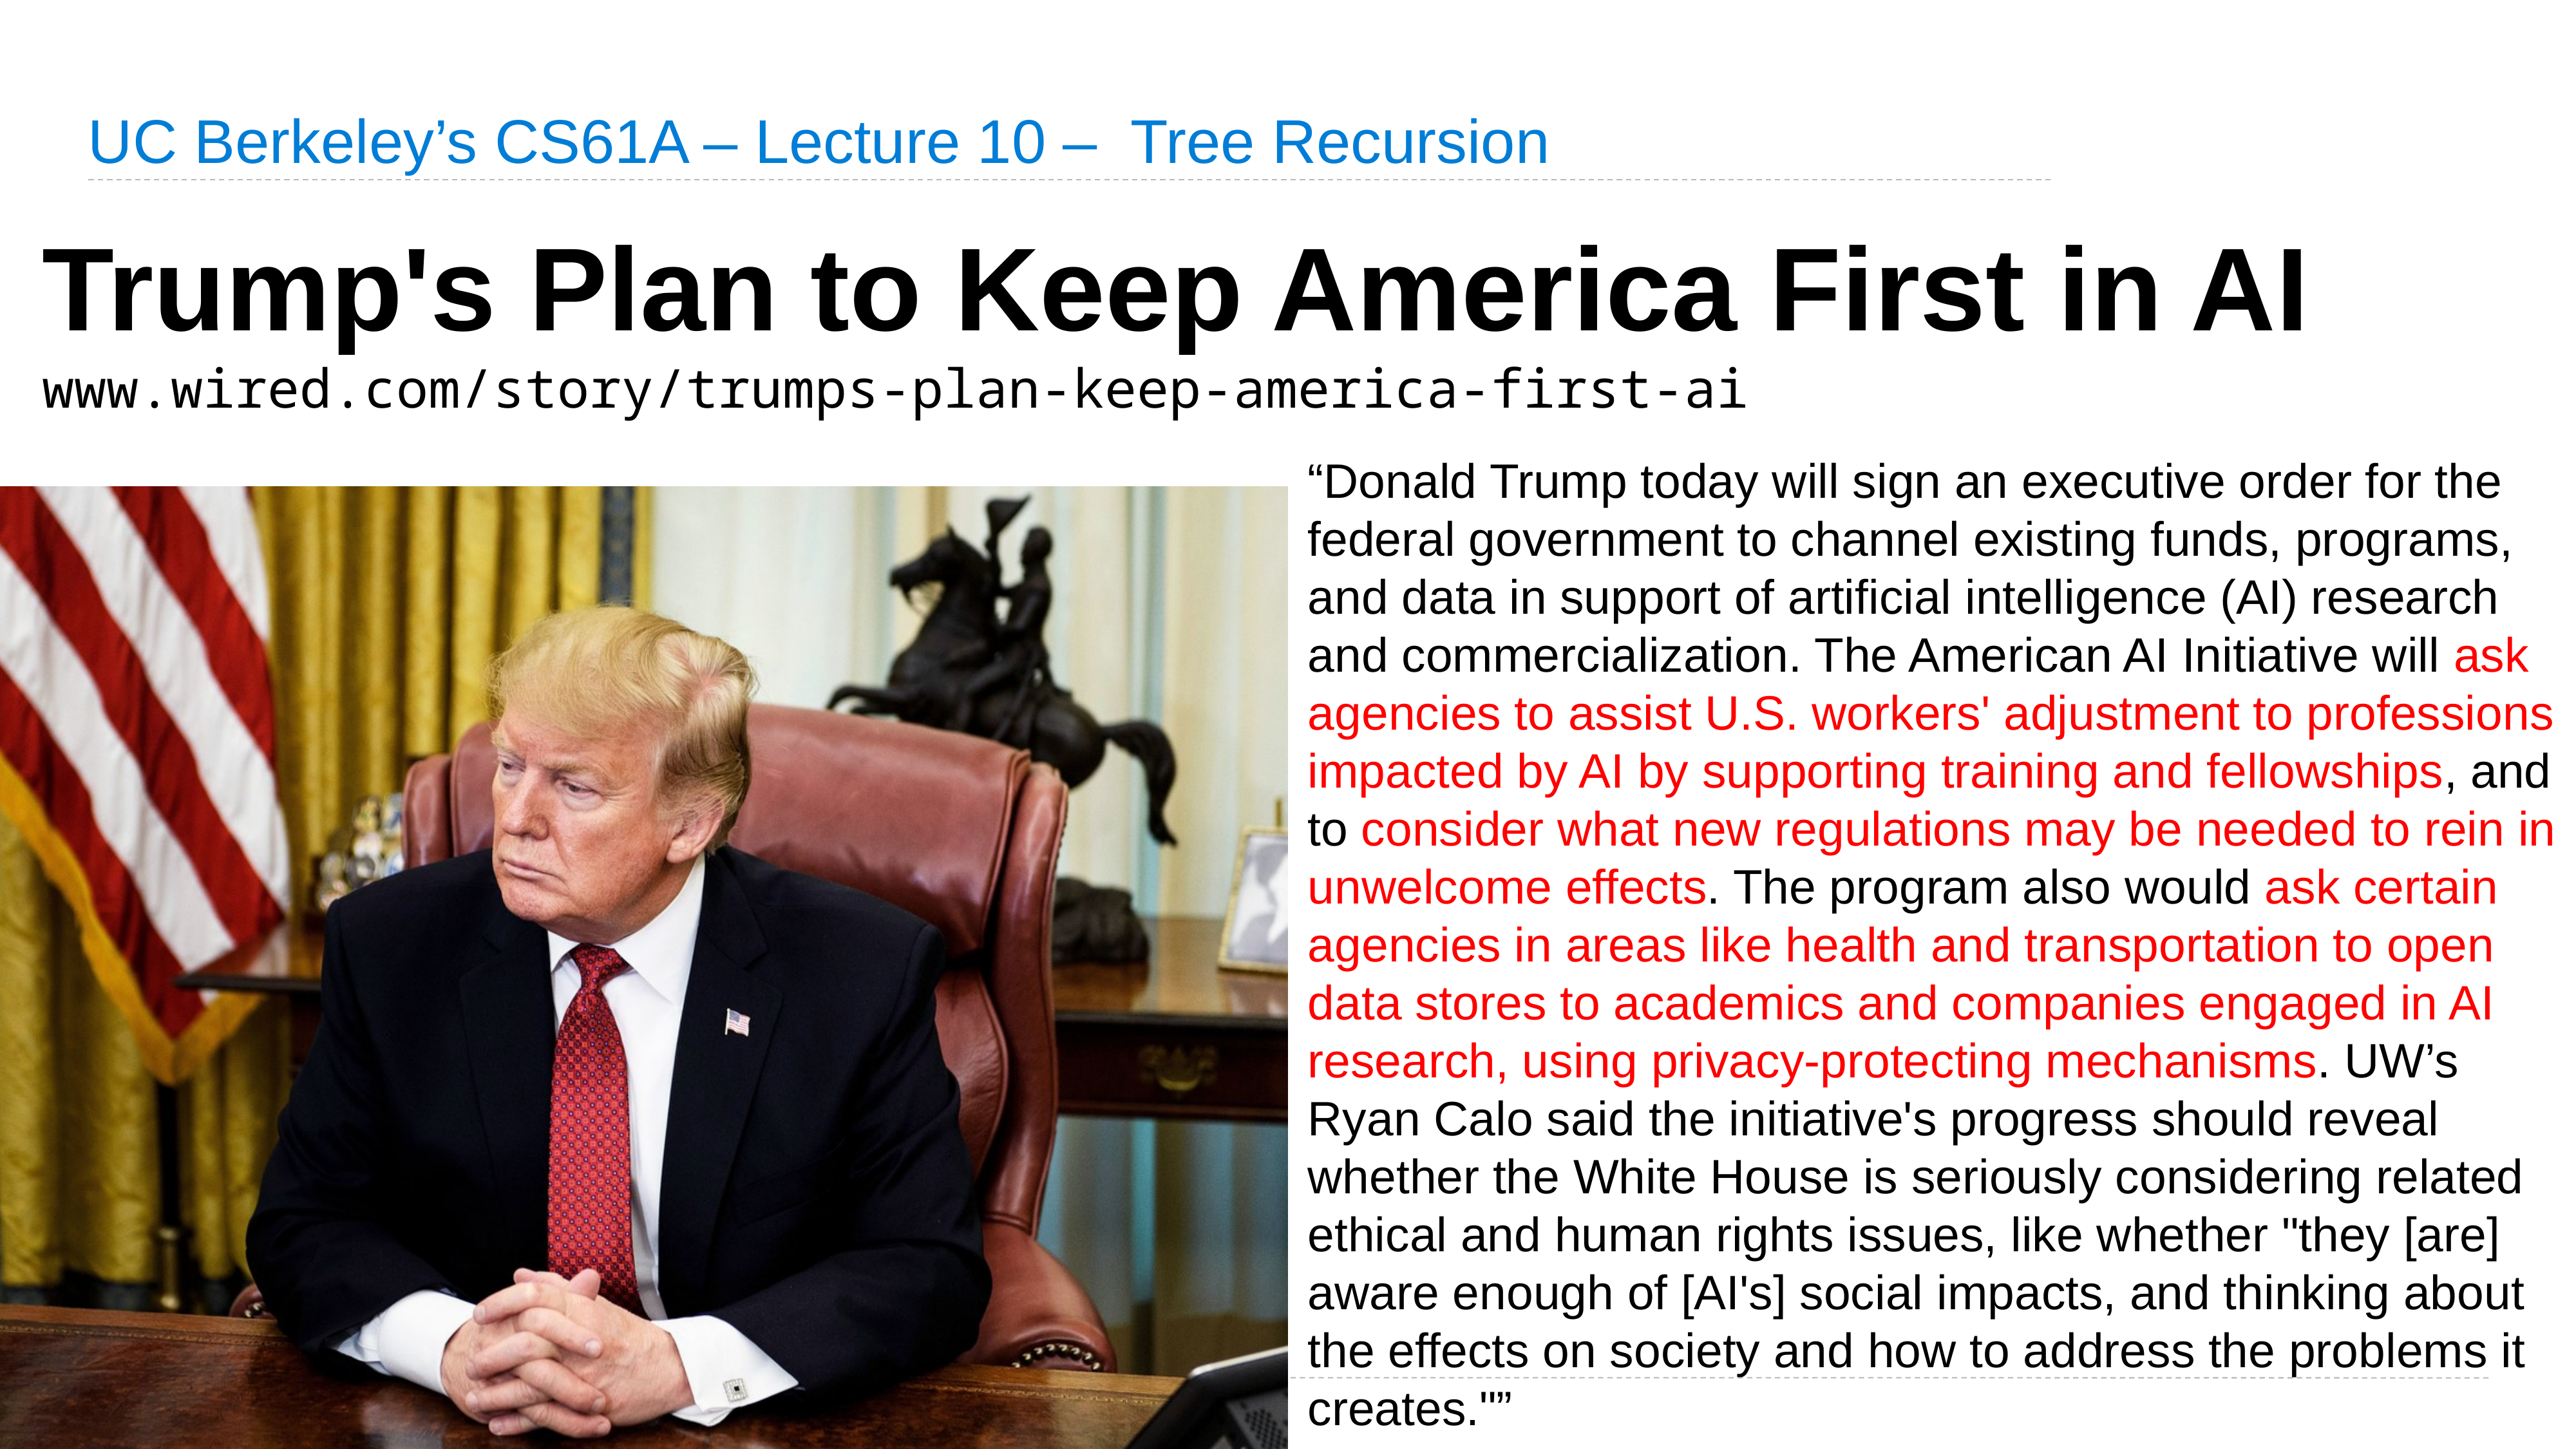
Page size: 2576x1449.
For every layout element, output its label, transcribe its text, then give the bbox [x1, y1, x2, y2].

text_box “Donald Trump today will sign an executive order for the federal government to channel existing funds, programs, and data in support of artificial intelligence (AI) research and commercialization. The American AI Initiative will ask agencies to assist U.S. workers' adjustment to professions impacted by AI by supporting training and fellowships, and to consider what new regulations may be needed to rein in unwelcome effects. The program also would ask certain agencies in areas like health and transportation to open data stores to academics and companies engaged in AI research, using privacy-protecting mechanisms. UW’s Ryan Calo said the initiative's progress should reveal whether the White House is seriously considering related ethical and human rights issues, like whether "they [are] aware enough of [AI's] social impacts, and thinking about the effects on society and how to address the problems it creates."” [1294, 444, 2571, 1441]
text_box Trump's Plan to Keep America First in AI www.wired.com/story/trumps-plan-keep-america-first-ai [28, 207, 2512, 488]
picture [0, 486, 1289, 1449]
title UC Berkeley’s CS61A – Lecture 10 – Tree Recursion [88, 0, 2050, 178]
